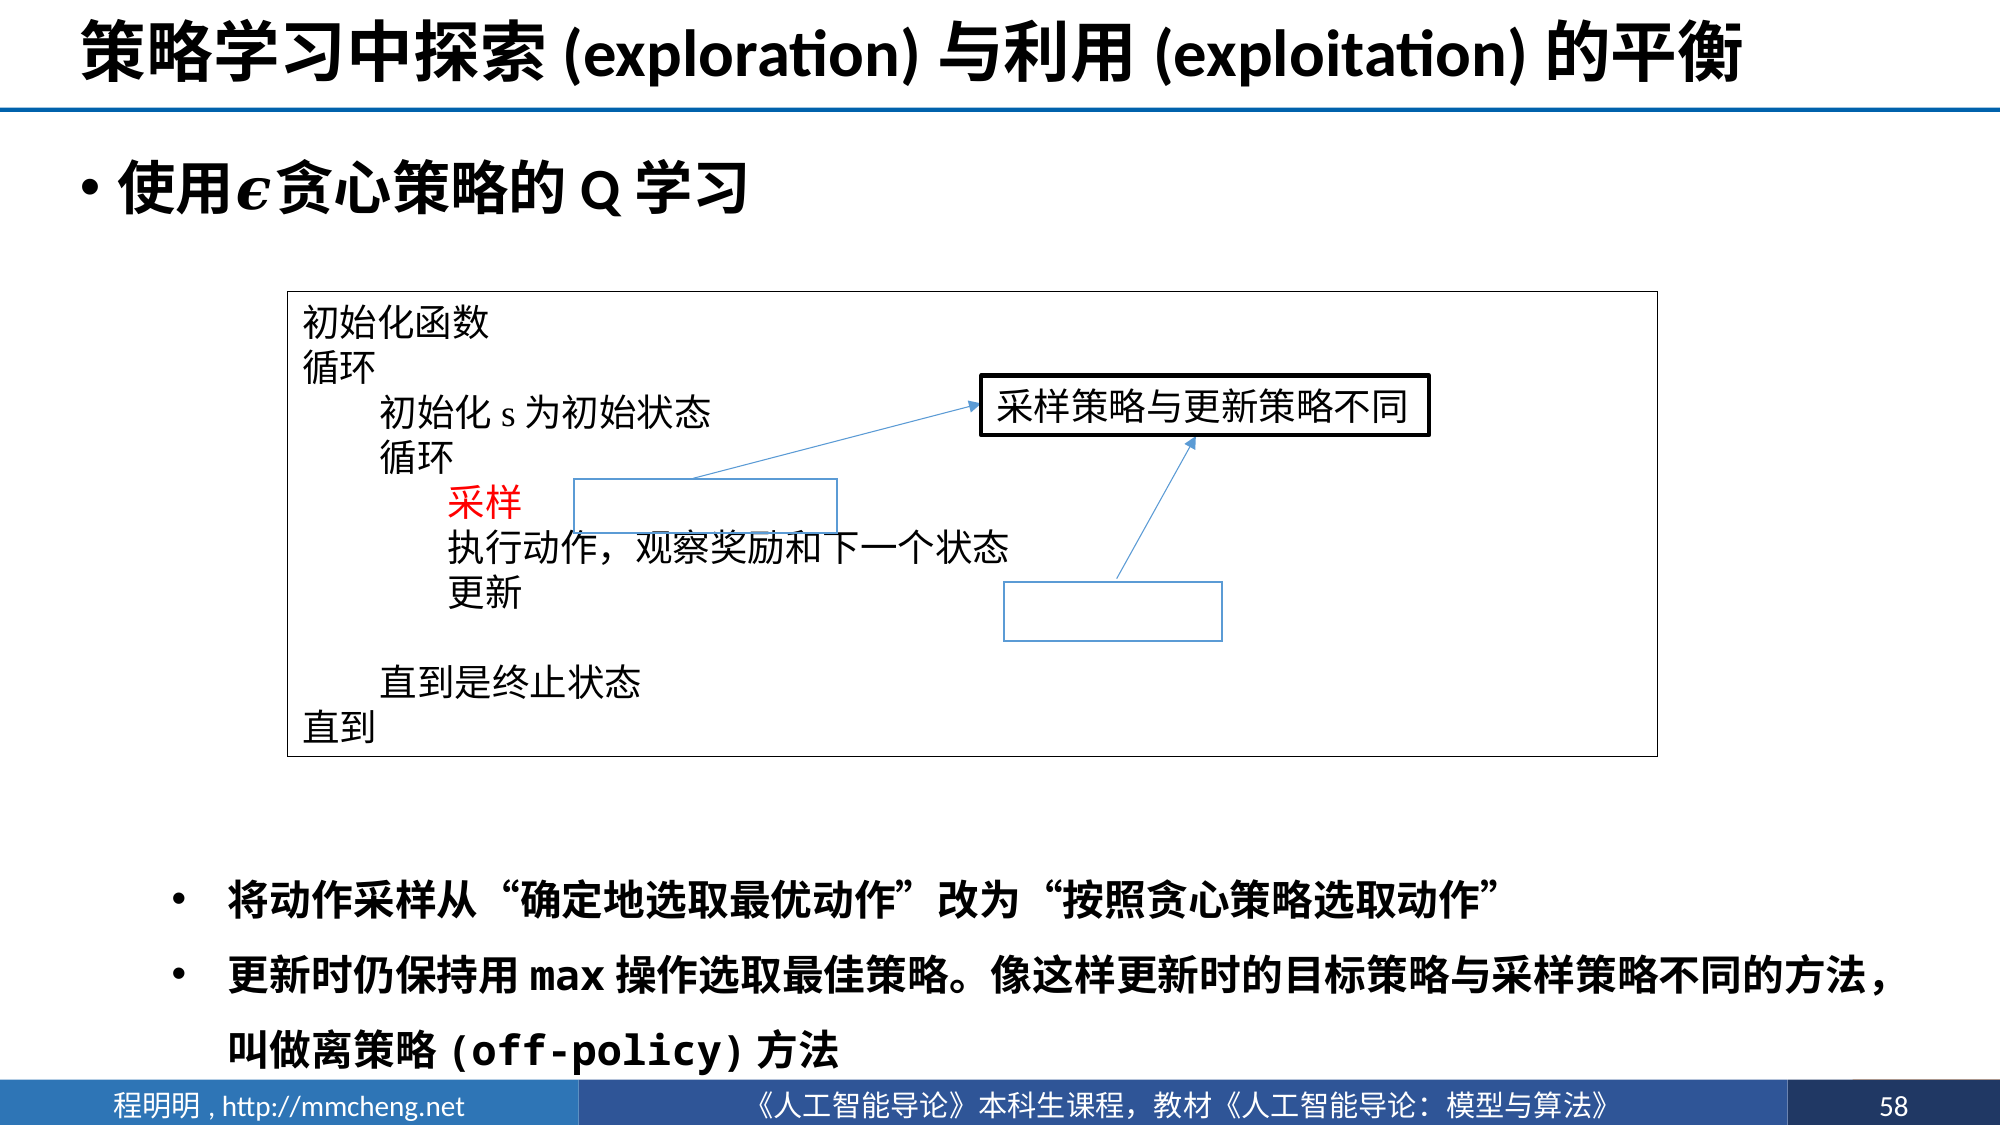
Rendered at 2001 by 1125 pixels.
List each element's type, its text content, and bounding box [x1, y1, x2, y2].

text_box [573, 478, 838, 534]
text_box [693, 403, 982, 479]
text_box [1003, 581, 1223, 642]
list 使用𝝐贪心策略的Q学习 [64, 129, 1928, 240]
text_box [352, 581, 1429, 717]
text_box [1116, 436, 1196, 579]
text_box 采样策略与更新策略不同 [981, 375, 1430, 436]
title 策略学习中探索(exploration)与利用(exploitation)的平衡 [64, 0, 2000, 110]
